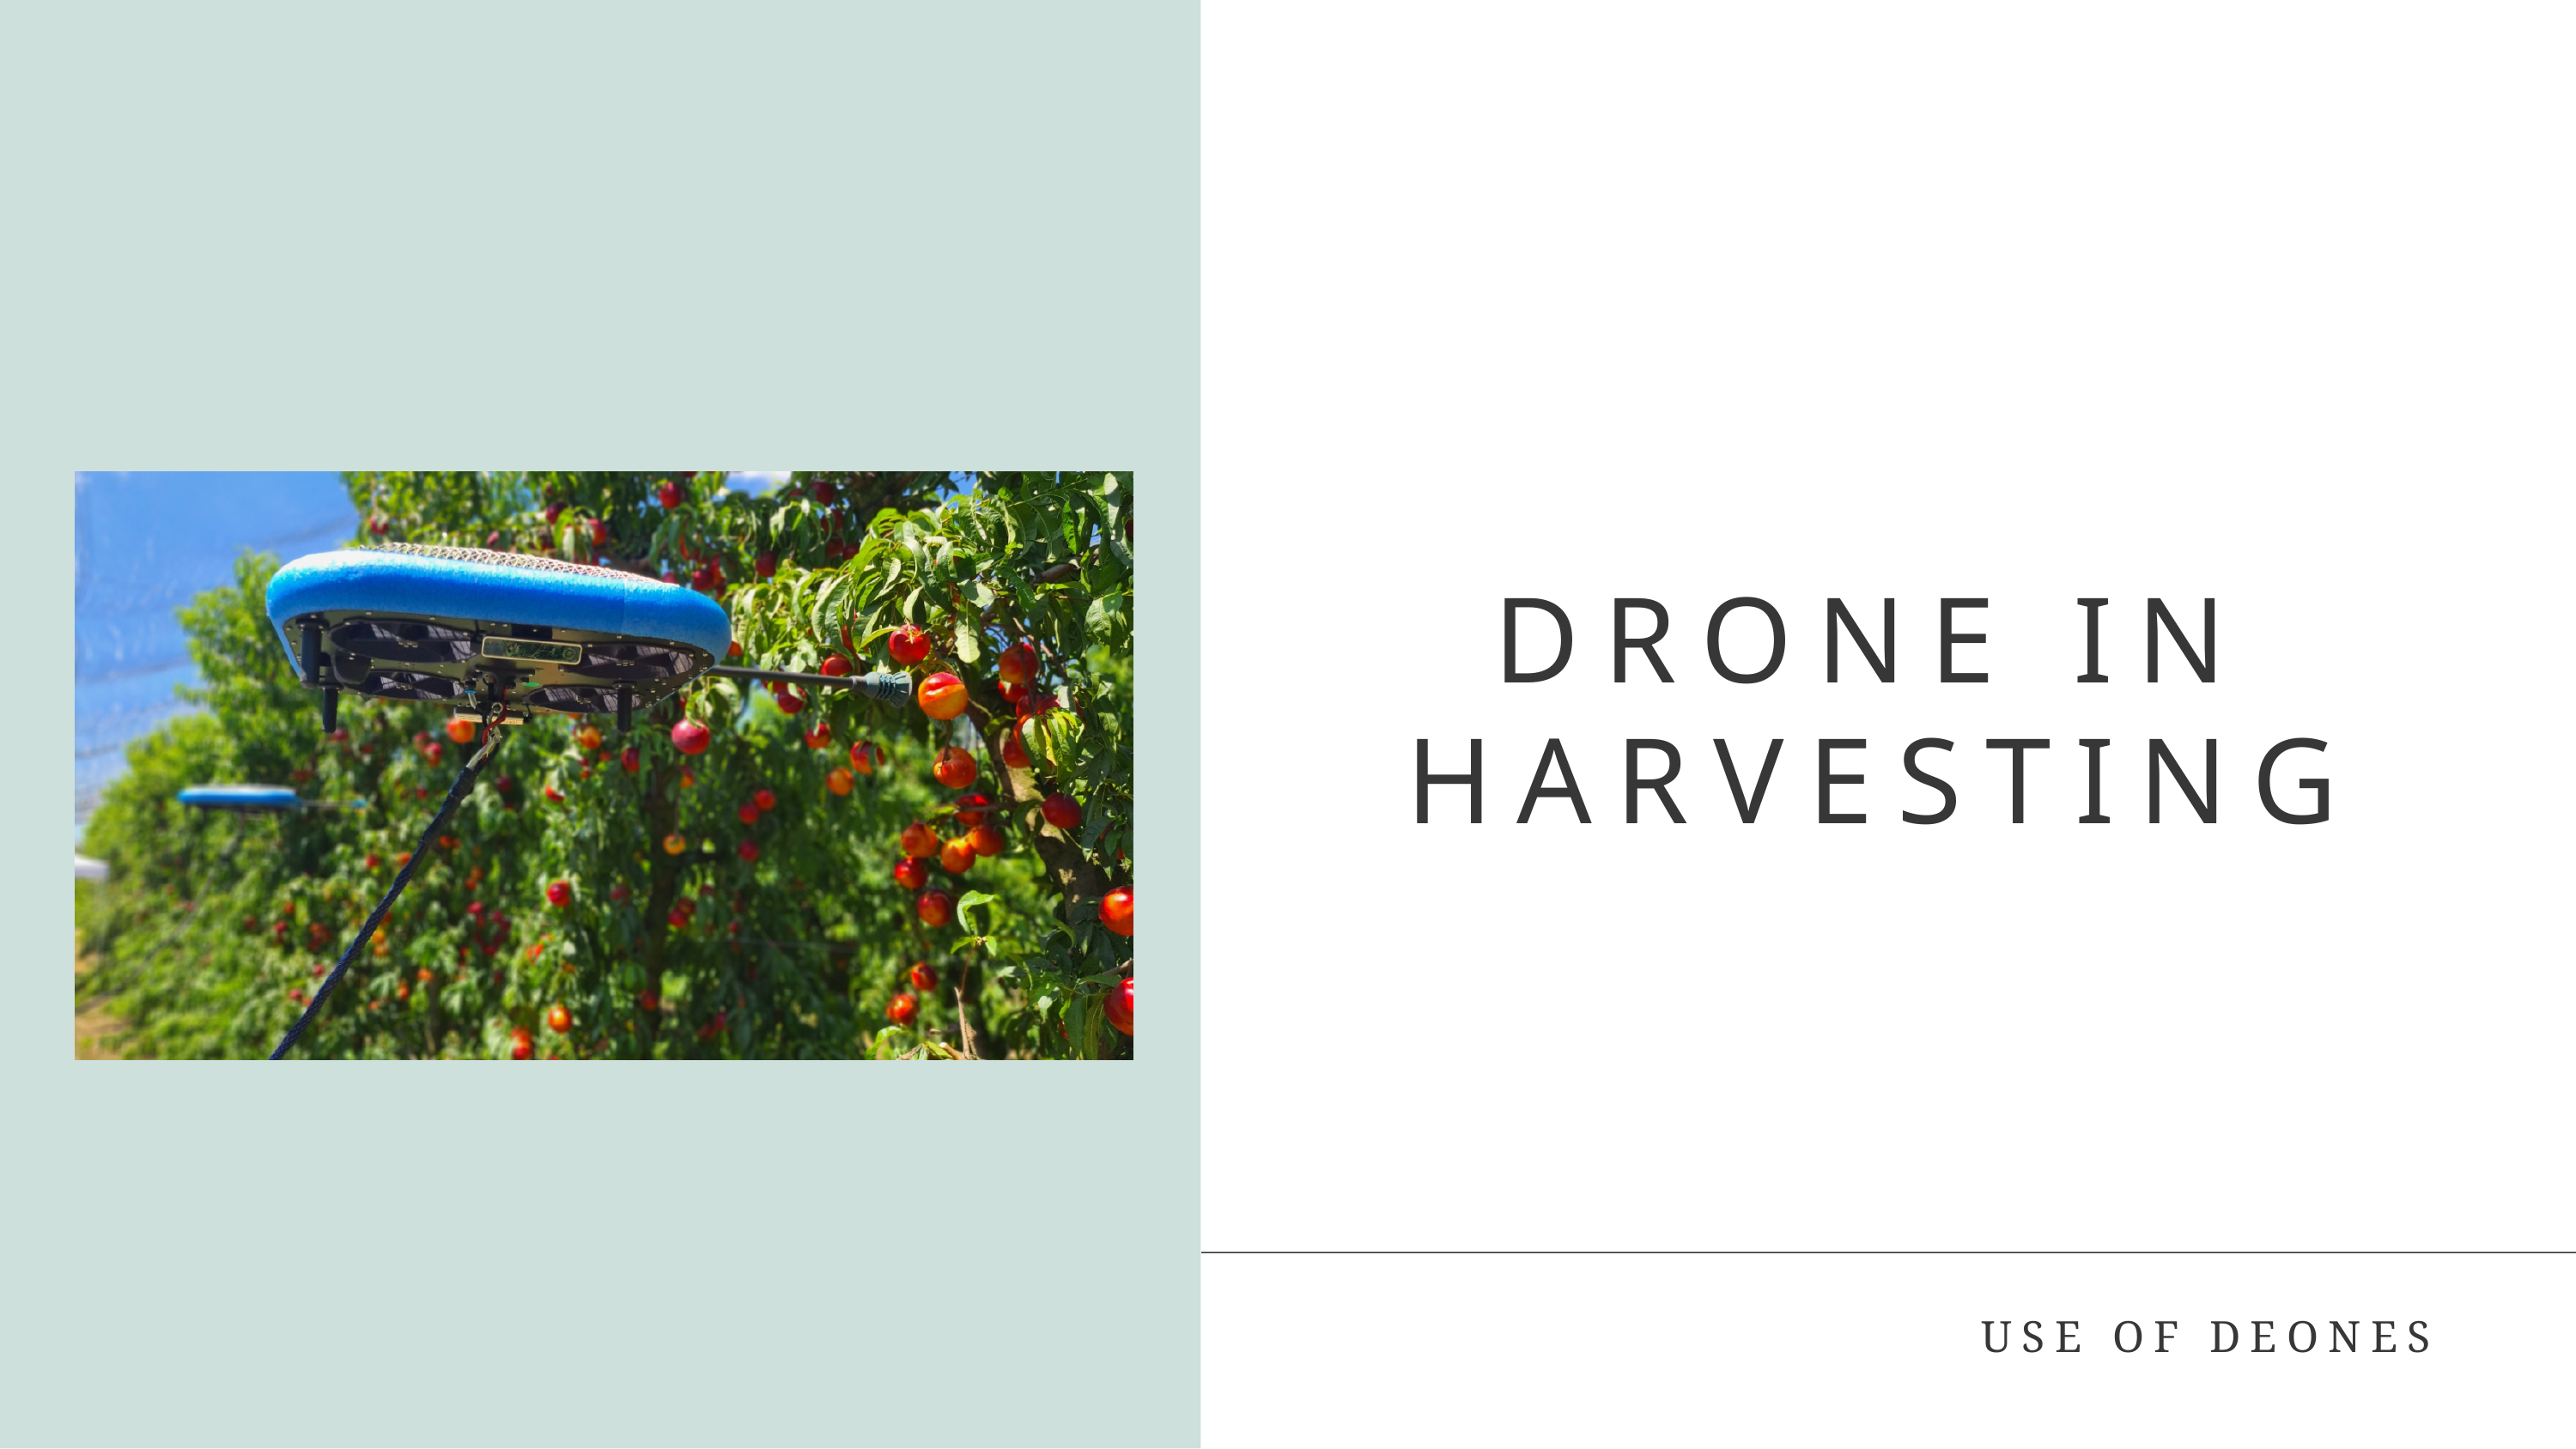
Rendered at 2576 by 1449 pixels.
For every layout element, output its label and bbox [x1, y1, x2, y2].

picture [75, 471, 1134, 1060]
text_box [0, 0, 2576, 1449]
